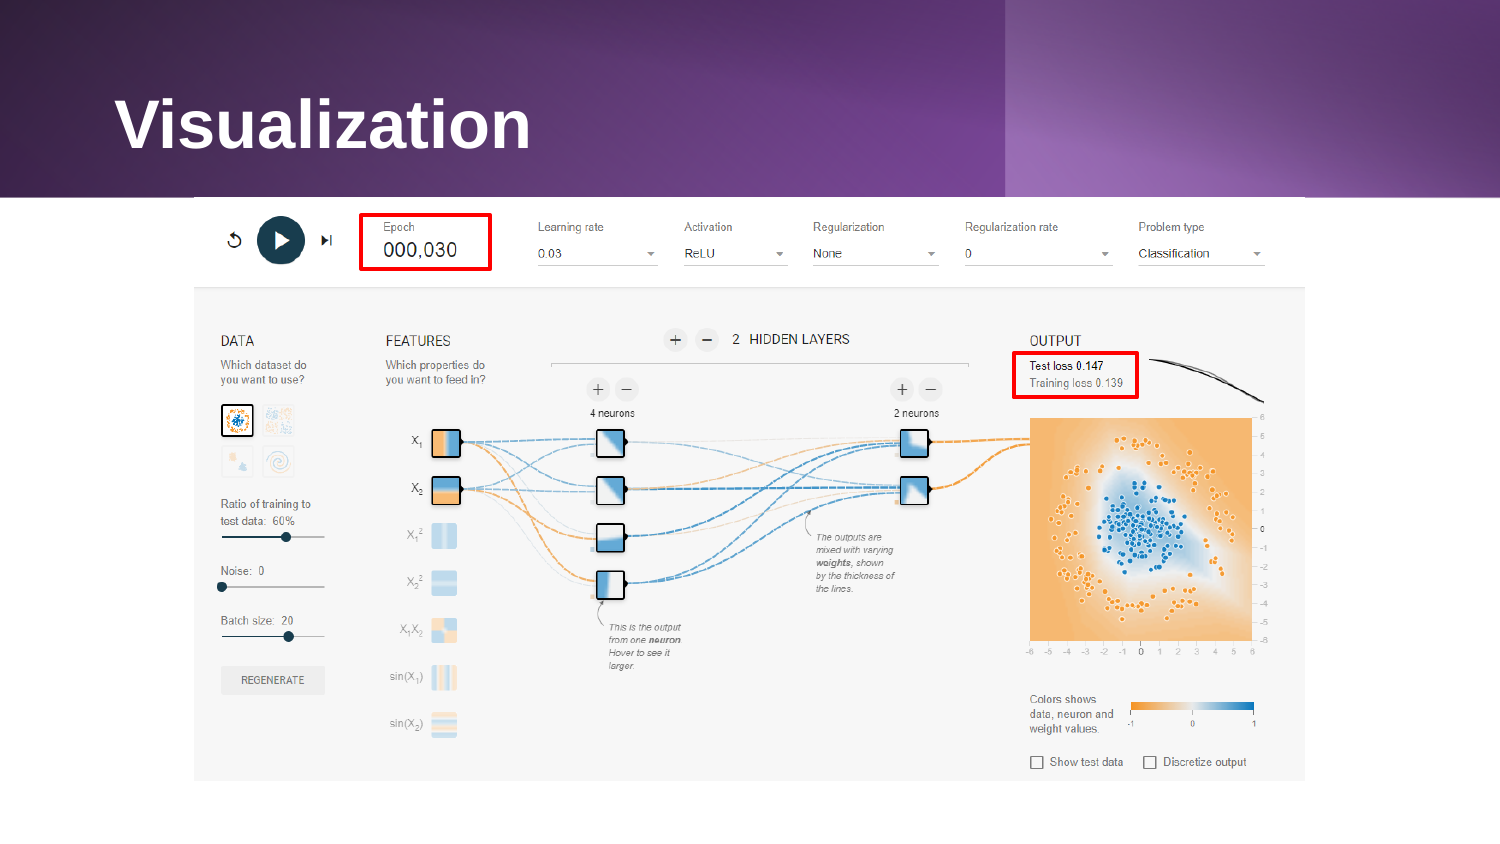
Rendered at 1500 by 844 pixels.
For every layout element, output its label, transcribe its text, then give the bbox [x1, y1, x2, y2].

picture [0, 0, 1500, 199]
picture [193, 197, 1305, 781]
title Visualization [103, 44, 1397, 208]
